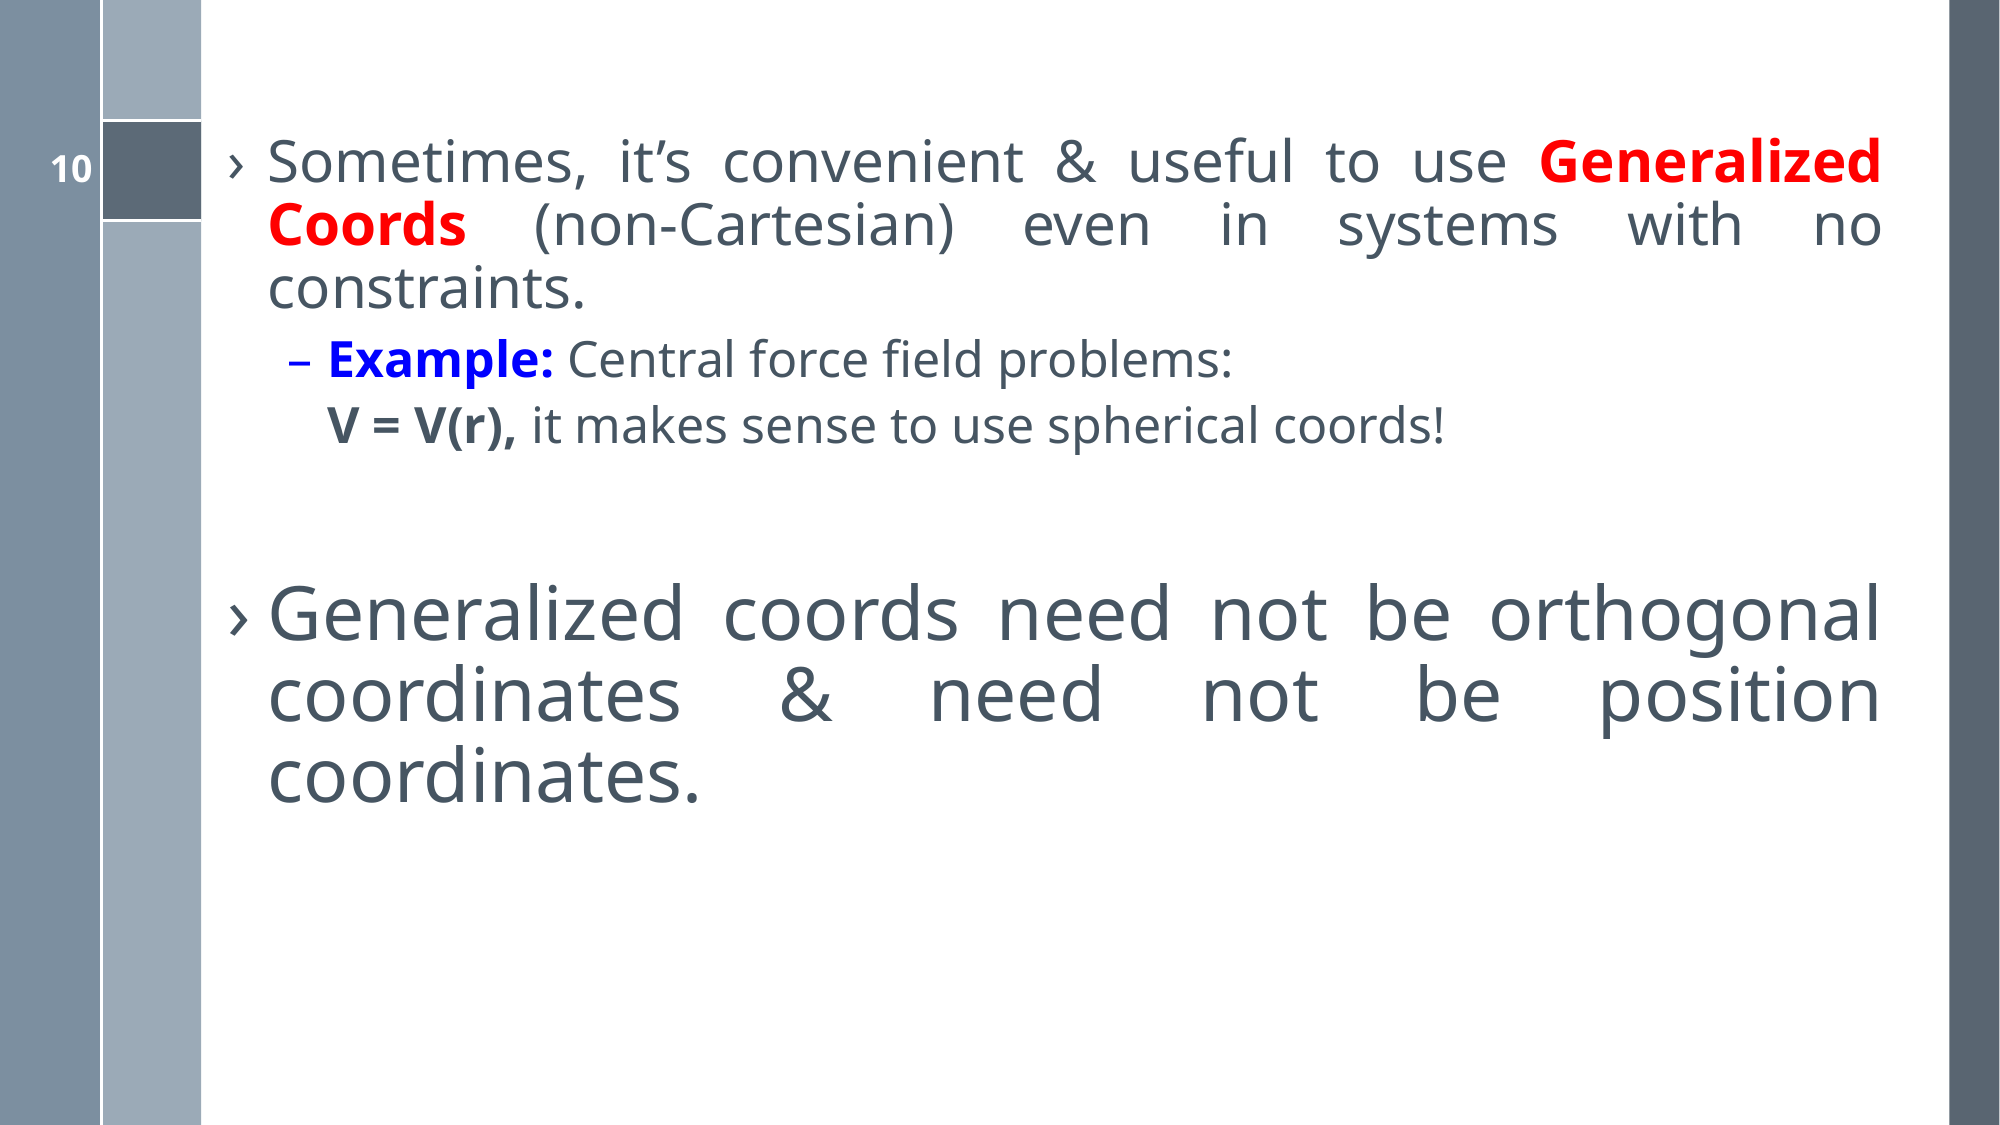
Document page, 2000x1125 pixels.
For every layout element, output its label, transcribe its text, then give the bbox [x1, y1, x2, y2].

list Sometimes, it’s convenient & useful to use Generalized Coords (non-Cartesian) even in systems with no constraints. Example: Central force field problems: V = V(r), it makes sense to use spherical coords! Generalized coords need not be orthogonal coordinates & need not be position coordinates. [211, 124, 1899, 1076]
